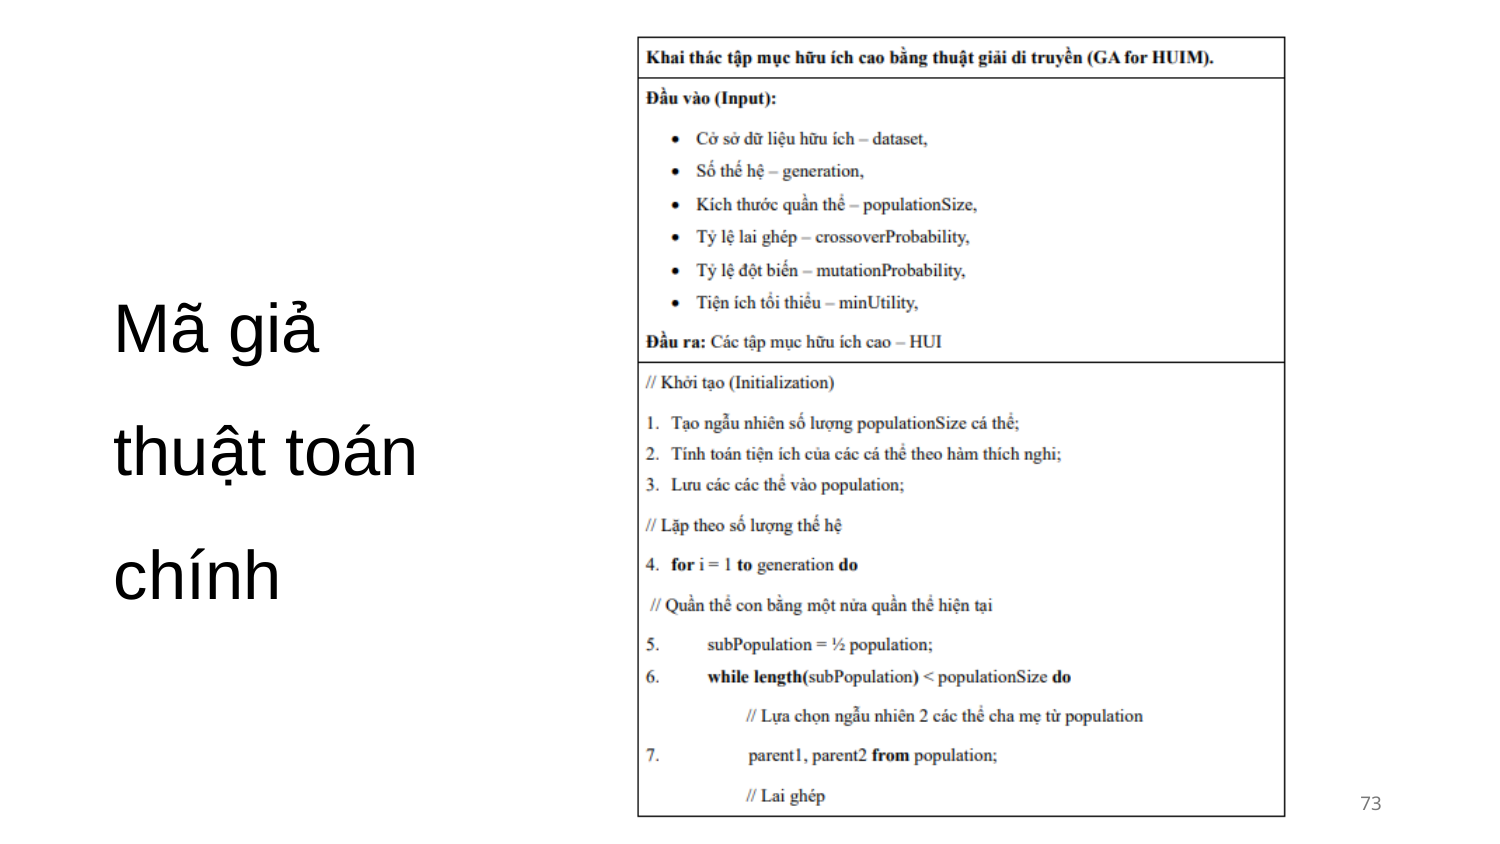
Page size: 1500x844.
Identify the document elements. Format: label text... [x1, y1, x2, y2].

title Mã giả thuật toán chính [98, 232, 479, 623]
slide_number 73 [1294, 782, 1397, 827]
picture [632, 27, 1294, 828]
